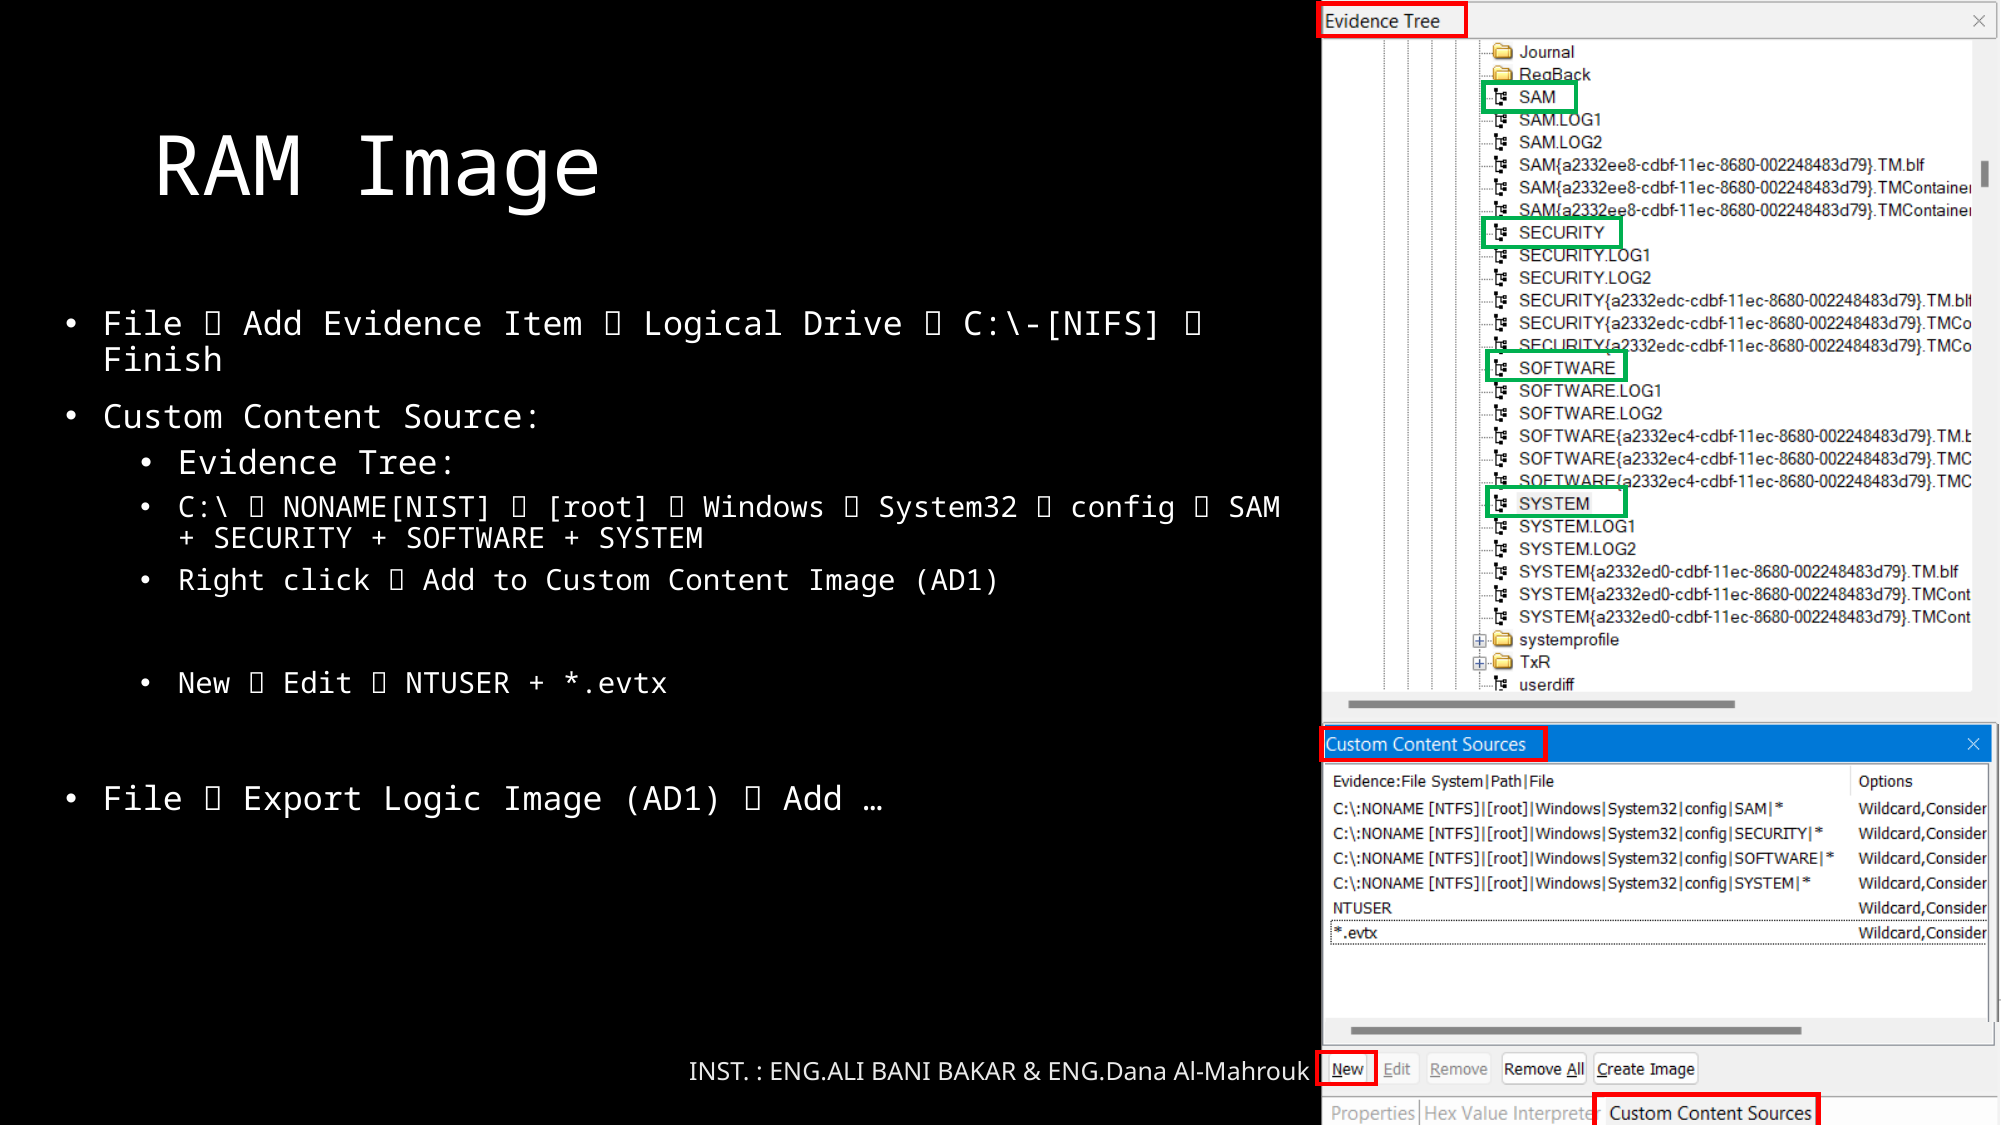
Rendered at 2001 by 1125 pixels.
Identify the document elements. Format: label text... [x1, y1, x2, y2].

list File  Add Evidence Item  Logical Drive  C:\-[NIFS]  Finish Custom Content Source: Evidence Tree: C:\  NONAME[NIST]  [root]  Windows  System32  config  SAM + SECURITY + SOFTWARE + SYSTEM Right click  Add to Custom Content Image (AD1) New  Edit  NTUSER + *.evtx File  Export Logic Image (AD1)  Add … [50, 299, 1298, 1014]
picture [1320, 0, 2001, 1125]
text_box [1316, 1050, 1320, 1086]
title RAM Image [137, 59, 1320, 278]
footer INST. : ENG.ALI BANI BAKAR & ENG.Dana Al-Mahrouk [662, 1042, 1320, 1103]
